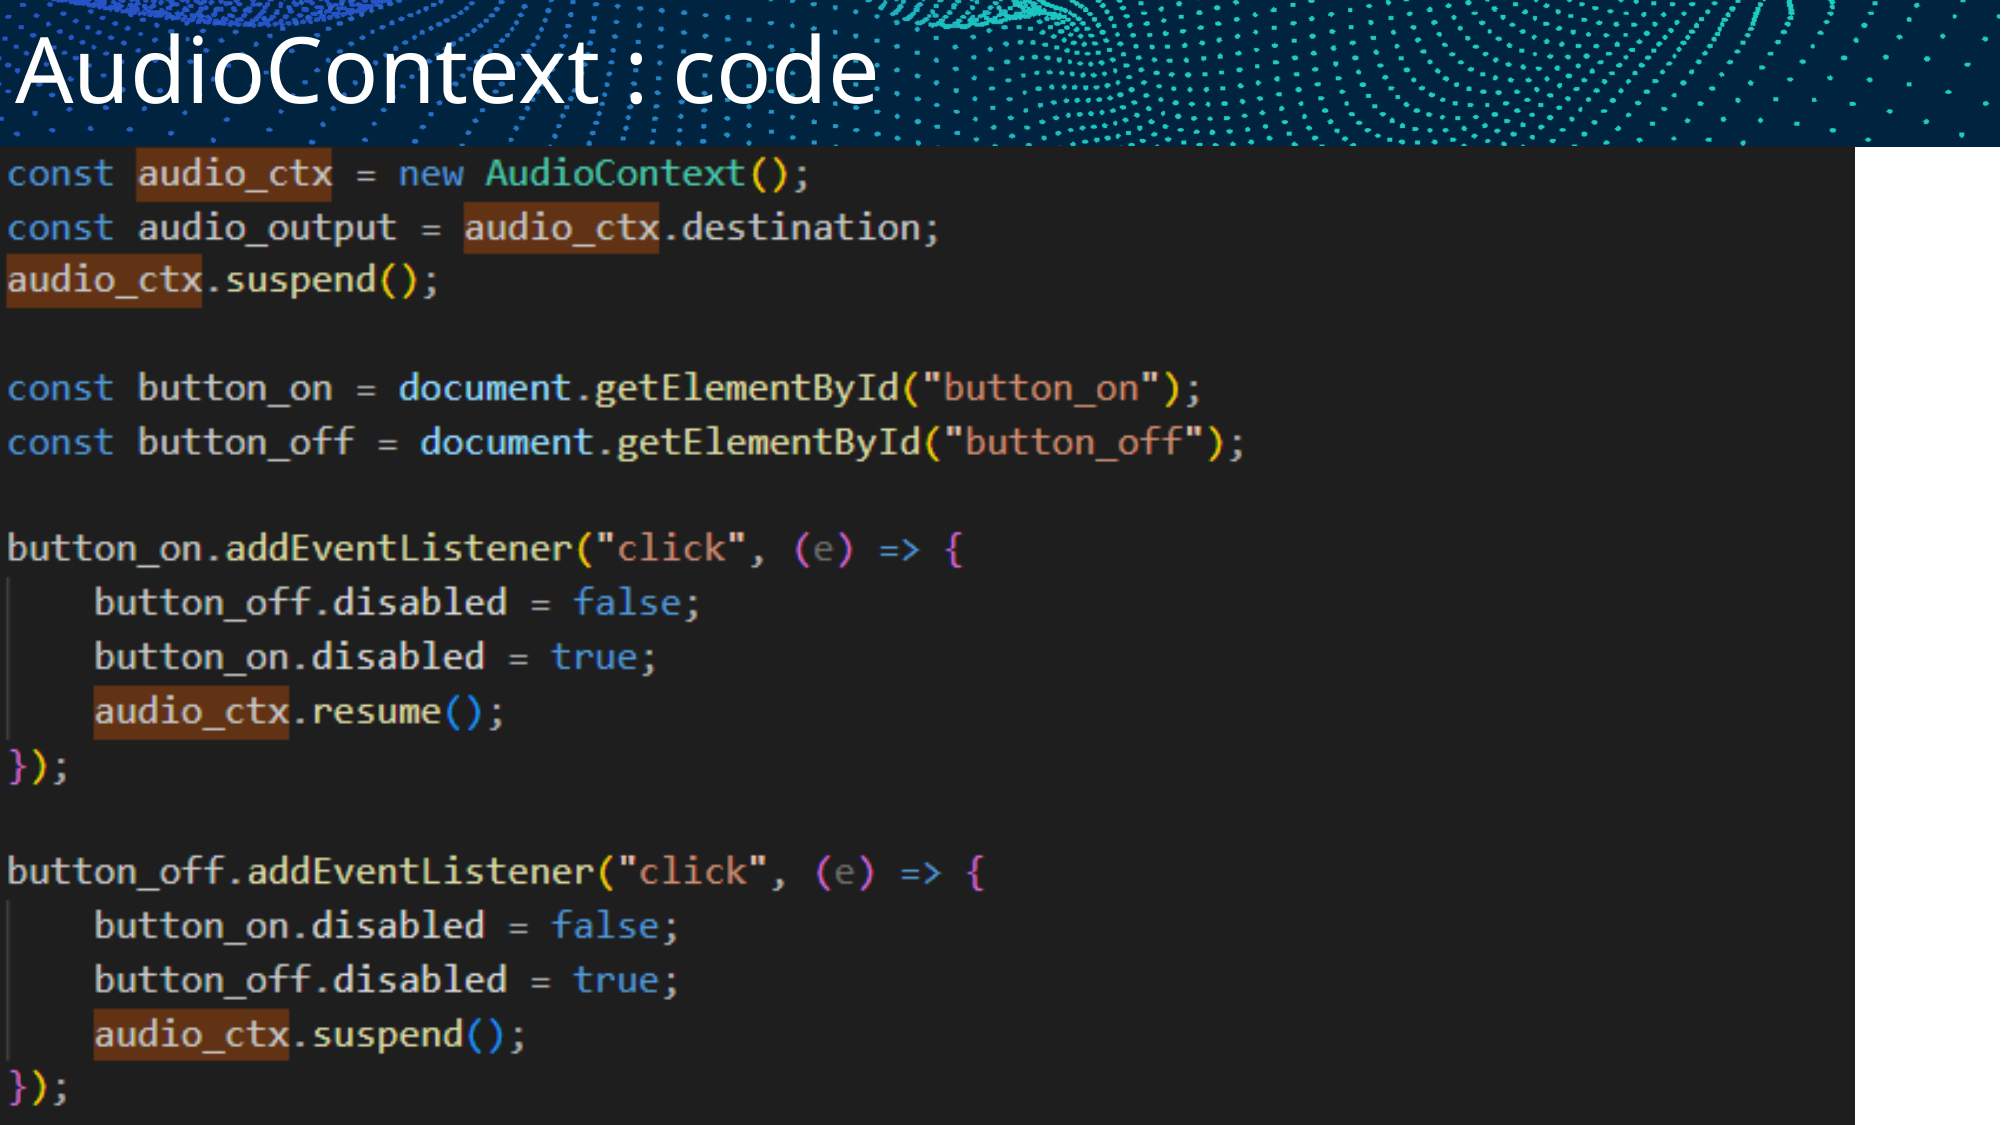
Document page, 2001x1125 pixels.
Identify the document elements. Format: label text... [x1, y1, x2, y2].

title AudioContext : code [0, 0, 2000, 147]
picture [0, 146, 1855, 1125]
